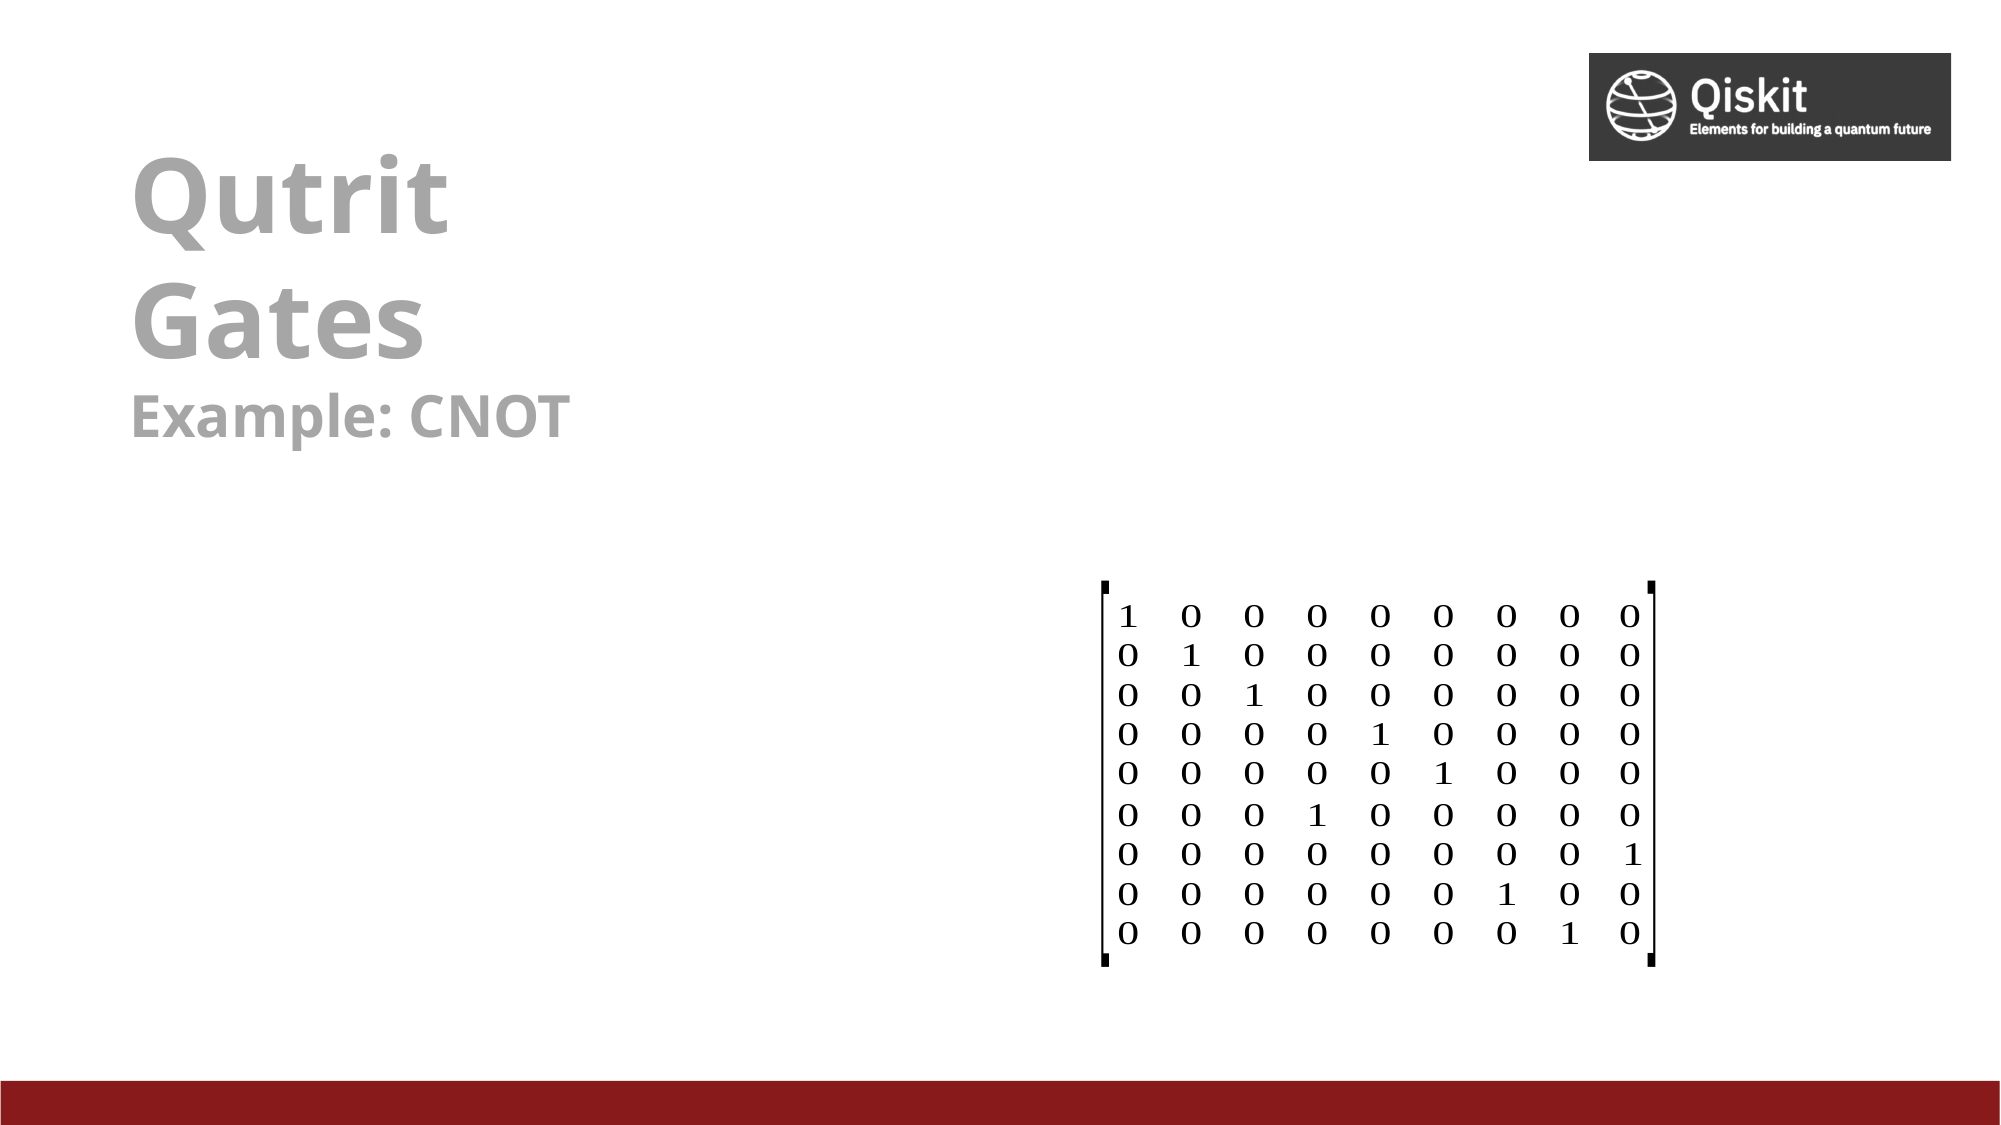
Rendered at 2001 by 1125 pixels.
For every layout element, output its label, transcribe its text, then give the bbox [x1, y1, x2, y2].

picture [0, 53, 2000, 1125]
text_box Qutrit Gates Example: CNOT [114, 121, 787, 457]
